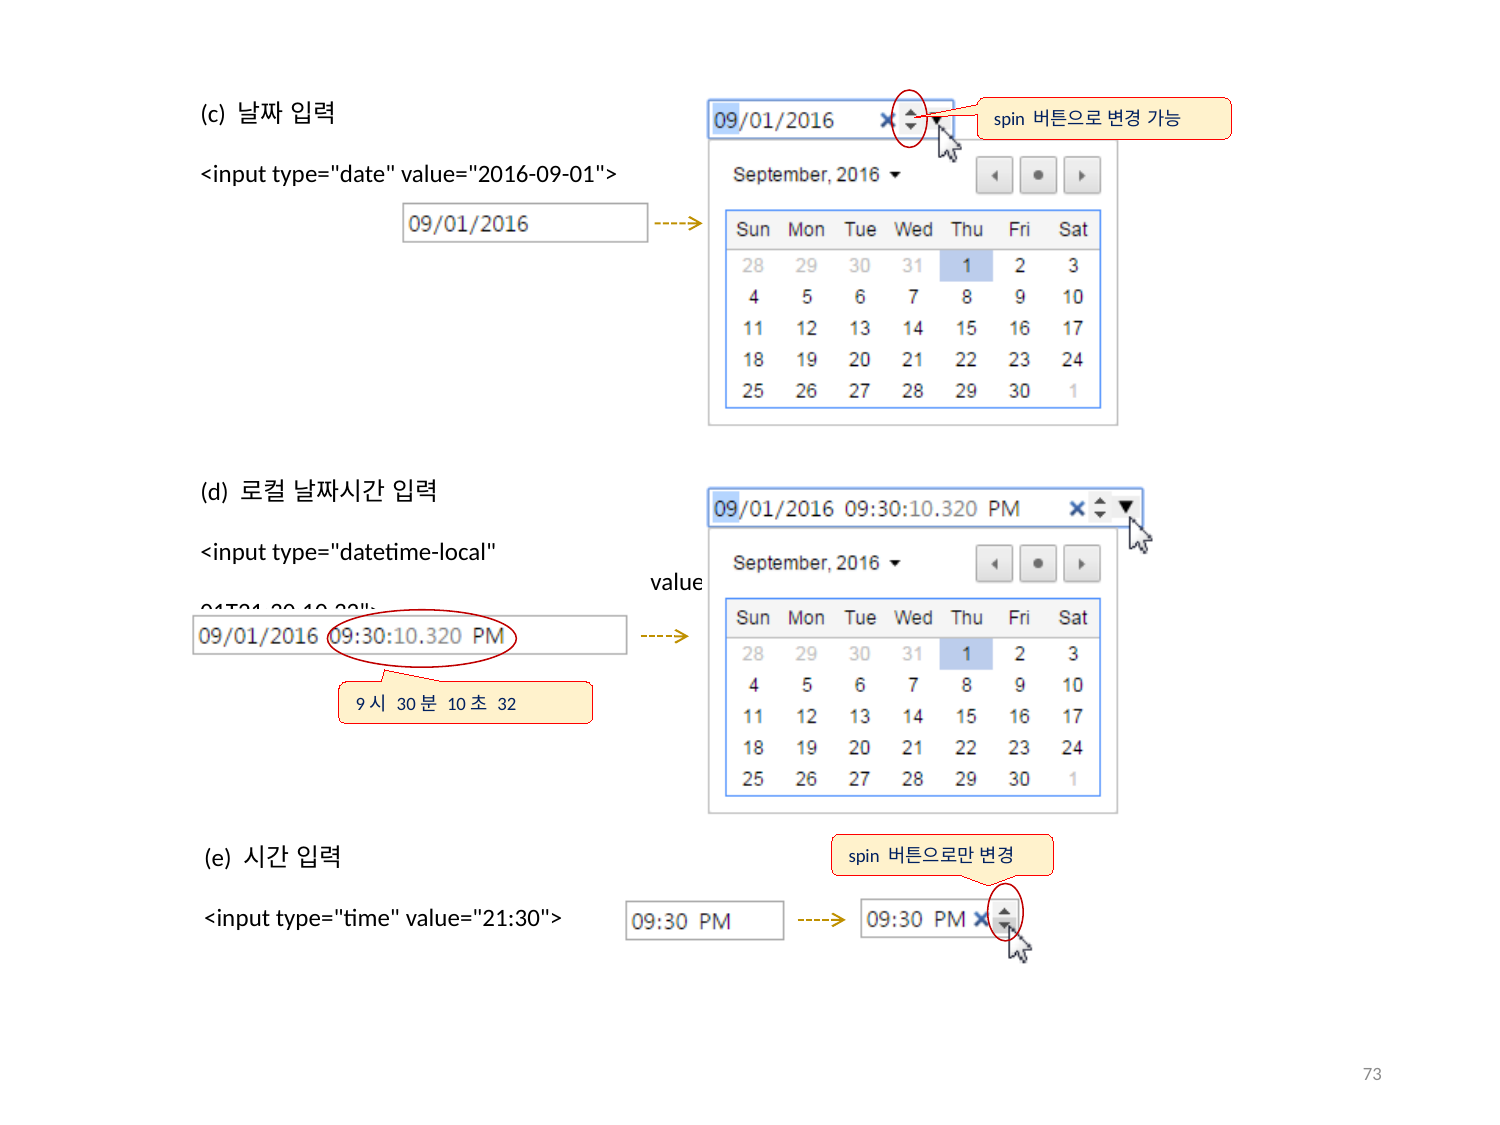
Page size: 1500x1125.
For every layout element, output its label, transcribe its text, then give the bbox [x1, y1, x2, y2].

text_box spin 버튼으로만 변경 [831, 834, 1054, 883]
text_box spin 버튼으로 변경 가능 [1128, 97, 1232, 140]
slide_number 73 [1059, 1042, 1397, 1103]
text_box [367, 663, 477, 669]
picture [702, 479, 1170, 833]
text_box (e) 시간 입력 <input type="time" value="21:30"> [189, 834, 706, 939]
picture [845, 883, 1048, 973]
picture [702, 89, 1128, 434]
picture [188, 609, 634, 663]
text_box (d) 로컬 날짜시간 입력 <input type="datetime-local" value="2016-09-01T21:30:10.32"> [185, 468, 929, 633]
picture [398, 195, 655, 251]
text_box (c) 날짜 입력 <input type="date" value="2016-09-01"> [185, 90, 702, 195]
picture [621, 893, 791, 947]
text_box 9시 30분 10초 32 [338, 669, 593, 724]
